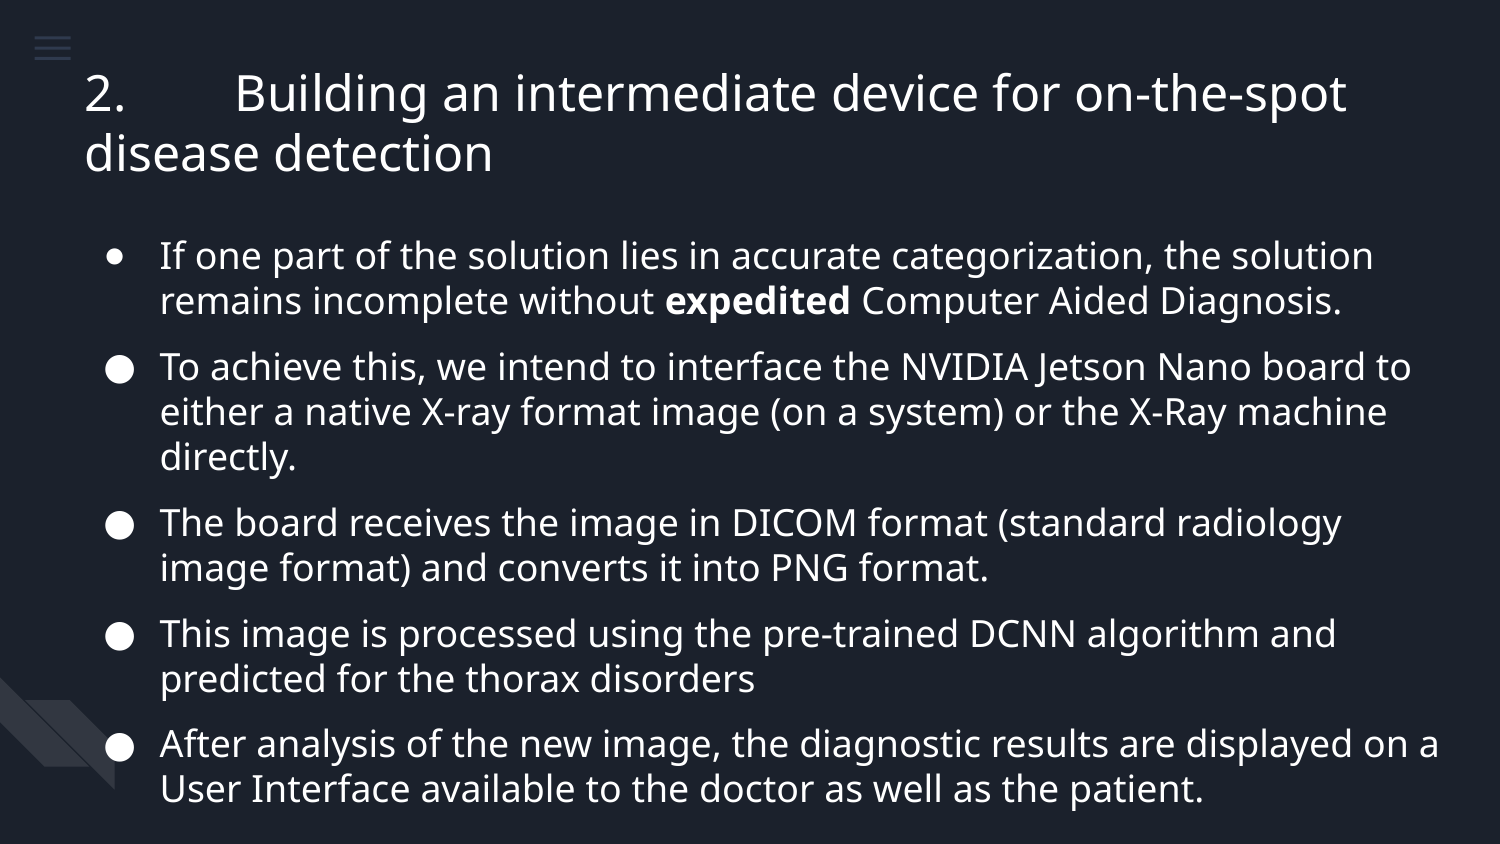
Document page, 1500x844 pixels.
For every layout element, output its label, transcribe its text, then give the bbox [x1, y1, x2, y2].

title 2. Building an intermediate device for on-the-spot disease detection [69, 46, 1493, 197]
text_box If one part of the solution lies in accurate categorization, the solution remains incomplete without expedited Computer Aided Diagnosis. To achieve this, we intend to interface the NVIDIA Jetson Nano board to either a native X-ray format image (on a system) or the X-Ray machine directly. The board receives the image in DICOM format (standard radiology image format) and converts it into PNG format. This image is processed using the pre-trained DCNN algorithm and predicted for the thorax disorders After analysis of the new image, the diagnostic results are displayed on a User Interface available to the doctor as well as the patient. [69, 216, 1462, 794]
